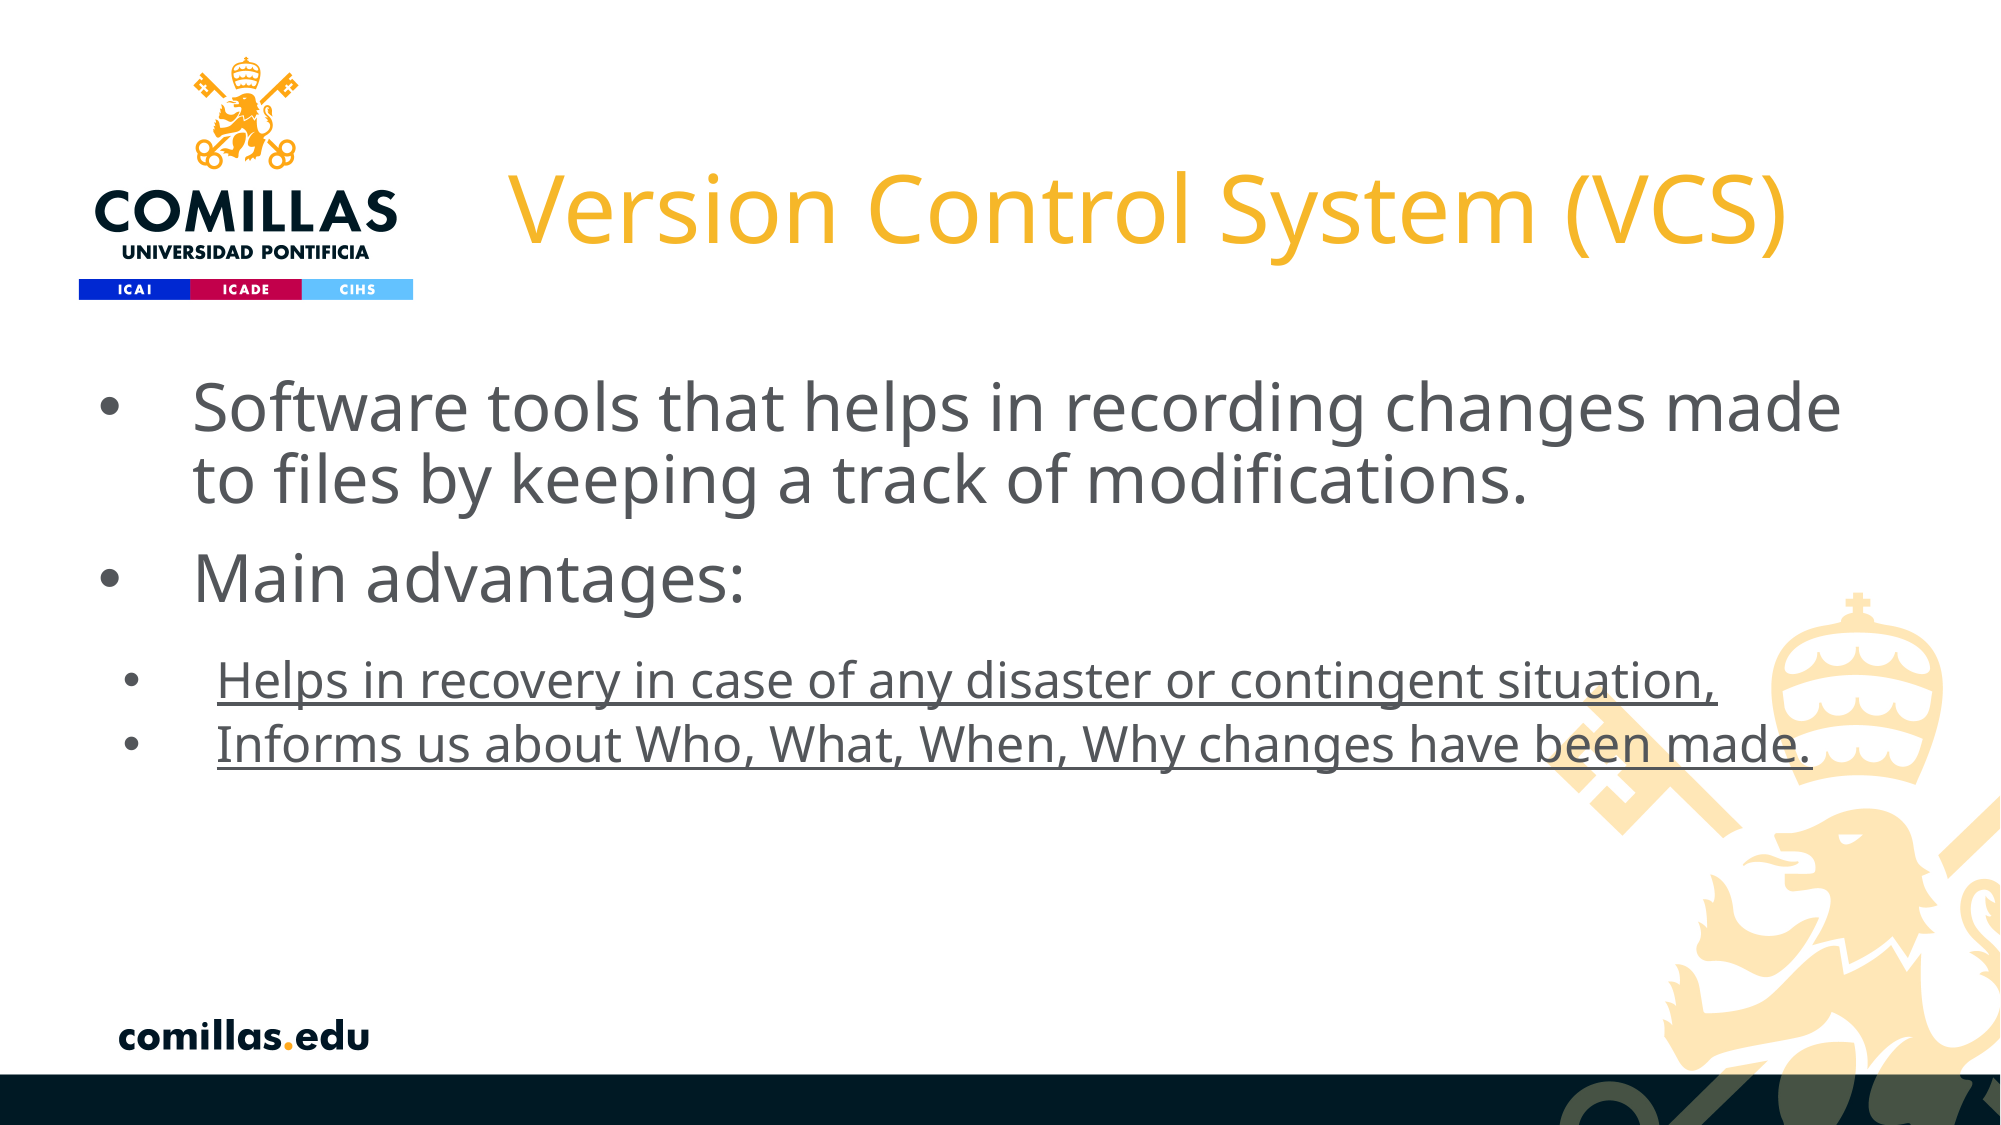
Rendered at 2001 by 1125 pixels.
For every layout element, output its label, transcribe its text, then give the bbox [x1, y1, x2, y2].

title Version Control System (VCS) [494, 52, 1942, 300]
picture [0, 0, 2001, 1125]
list Software tools that helps in recording changes made to files by keeping a track of modifications. Main advantages: Helps in recovery in case of any disaster or contingent situation, Informs us about Who, What, When, Why changes have been made. [83, 366, 1926, 965]
